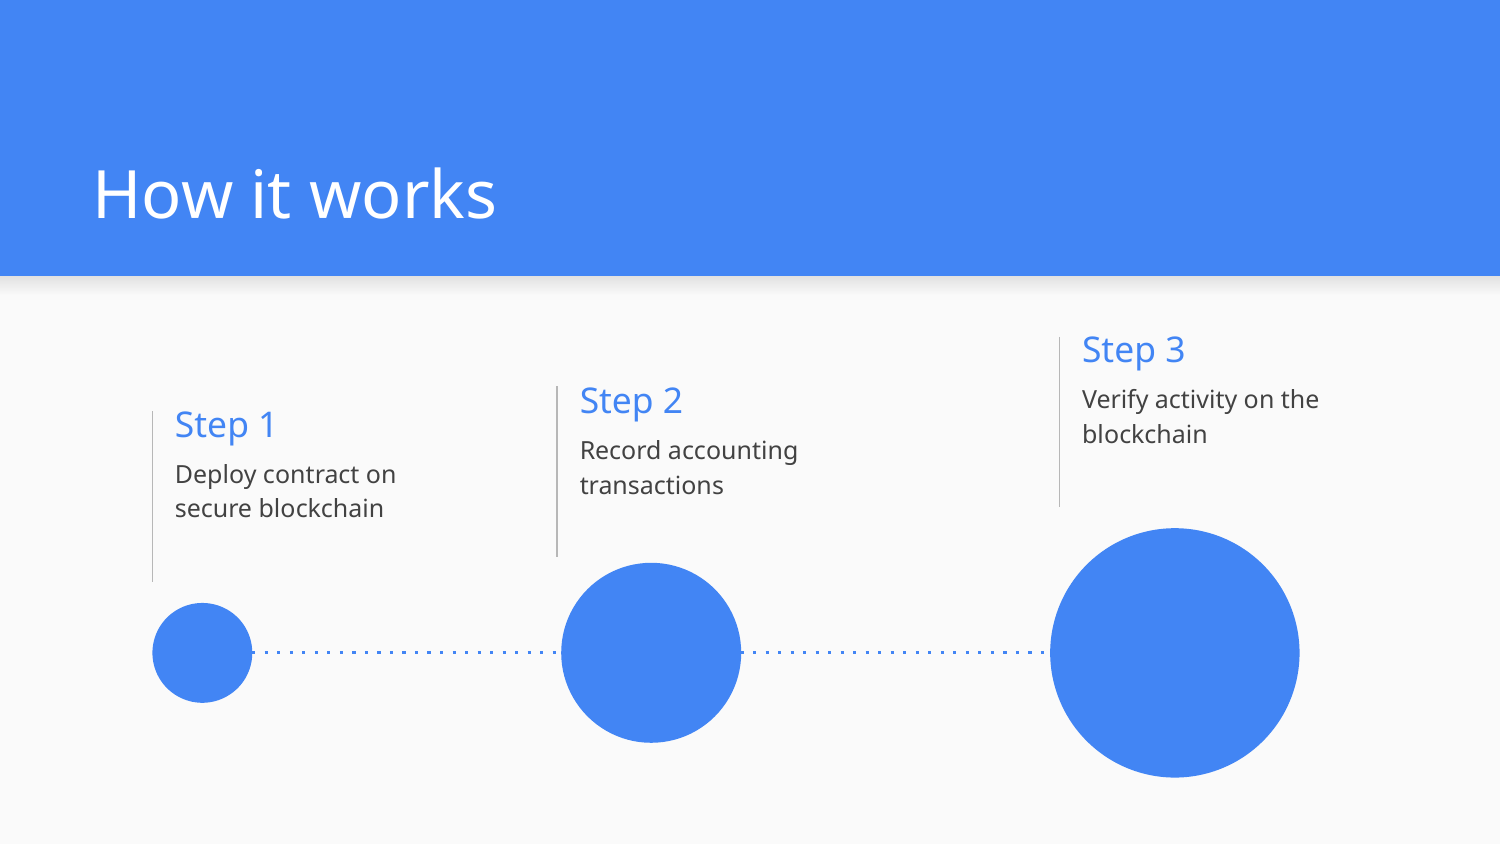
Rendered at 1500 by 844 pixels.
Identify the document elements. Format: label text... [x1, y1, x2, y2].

title How it works [77, 121, 1427, 248]
title Step 3 [1067, 316, 1365, 364]
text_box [152, 527, 1300, 778]
list Deploy contract on secure blockchain [160, 438, 458, 526]
list Verify activity on the blockchain [1067, 364, 1365, 460]
title Step 2 [564, 367, 863, 415]
title Step 1 [160, 391, 458, 438]
list Record accounting transactions [564, 415, 863, 511]
